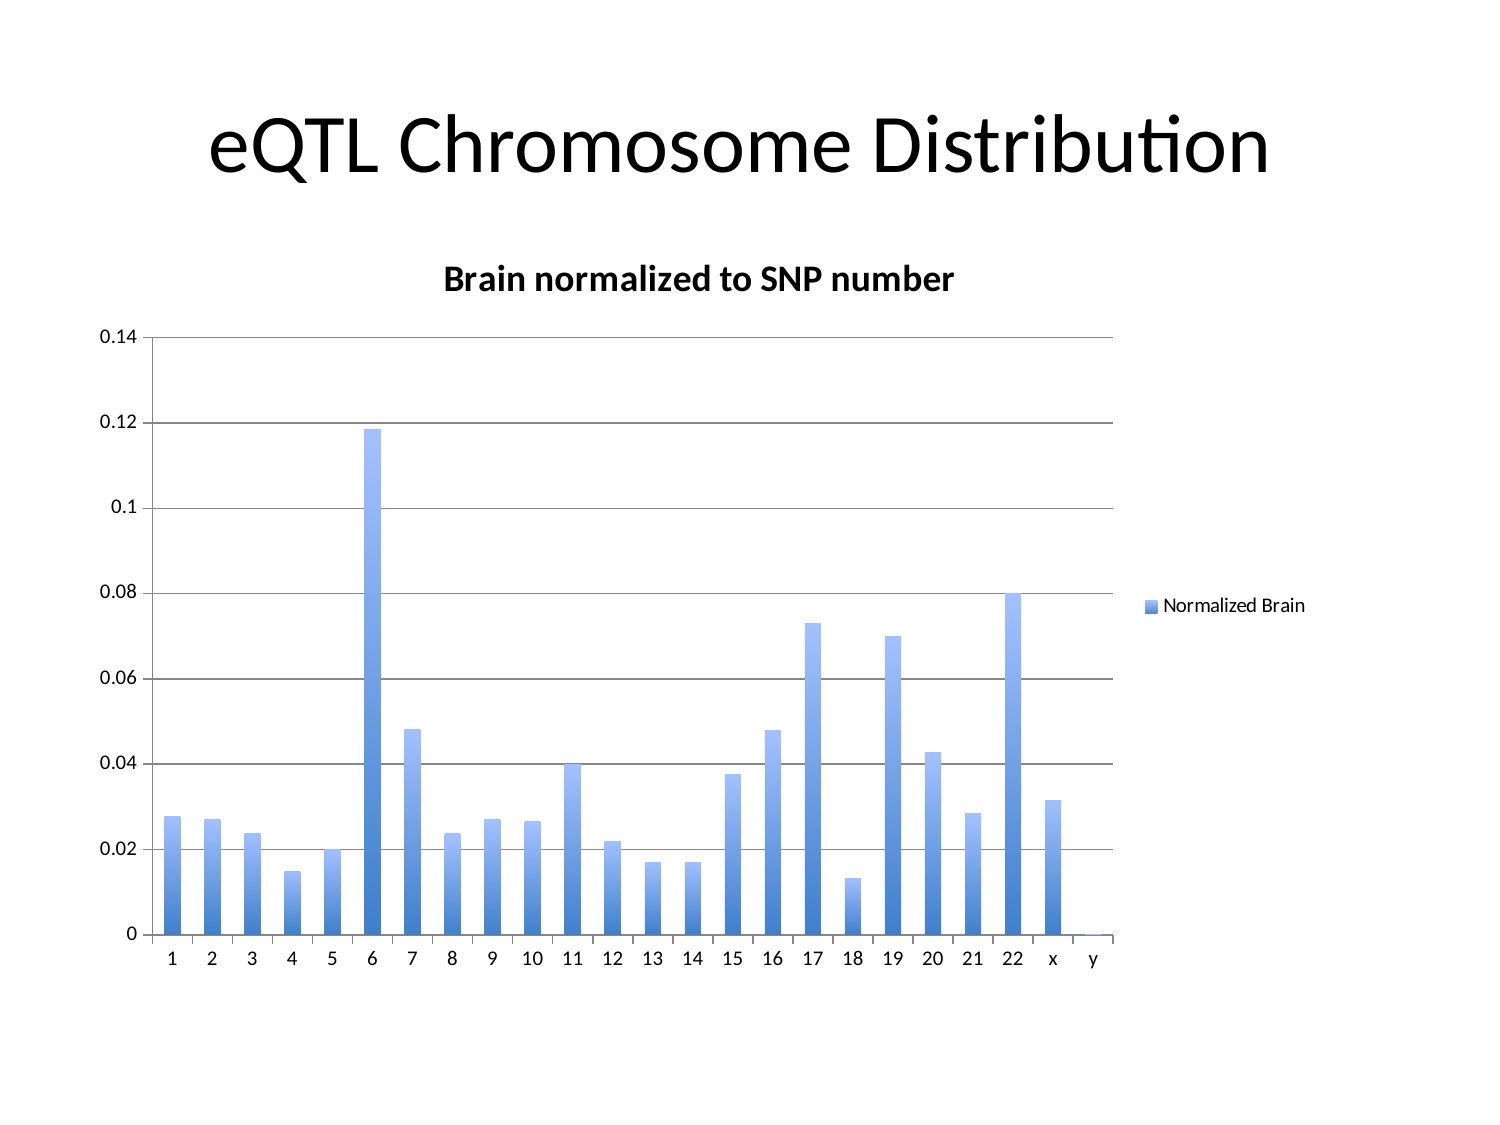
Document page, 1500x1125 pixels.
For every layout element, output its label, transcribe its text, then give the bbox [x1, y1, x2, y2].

title eQTL Chromosome Distribution [75, 45, 1425, 233]
chart [74, 228, 1326, 986]
